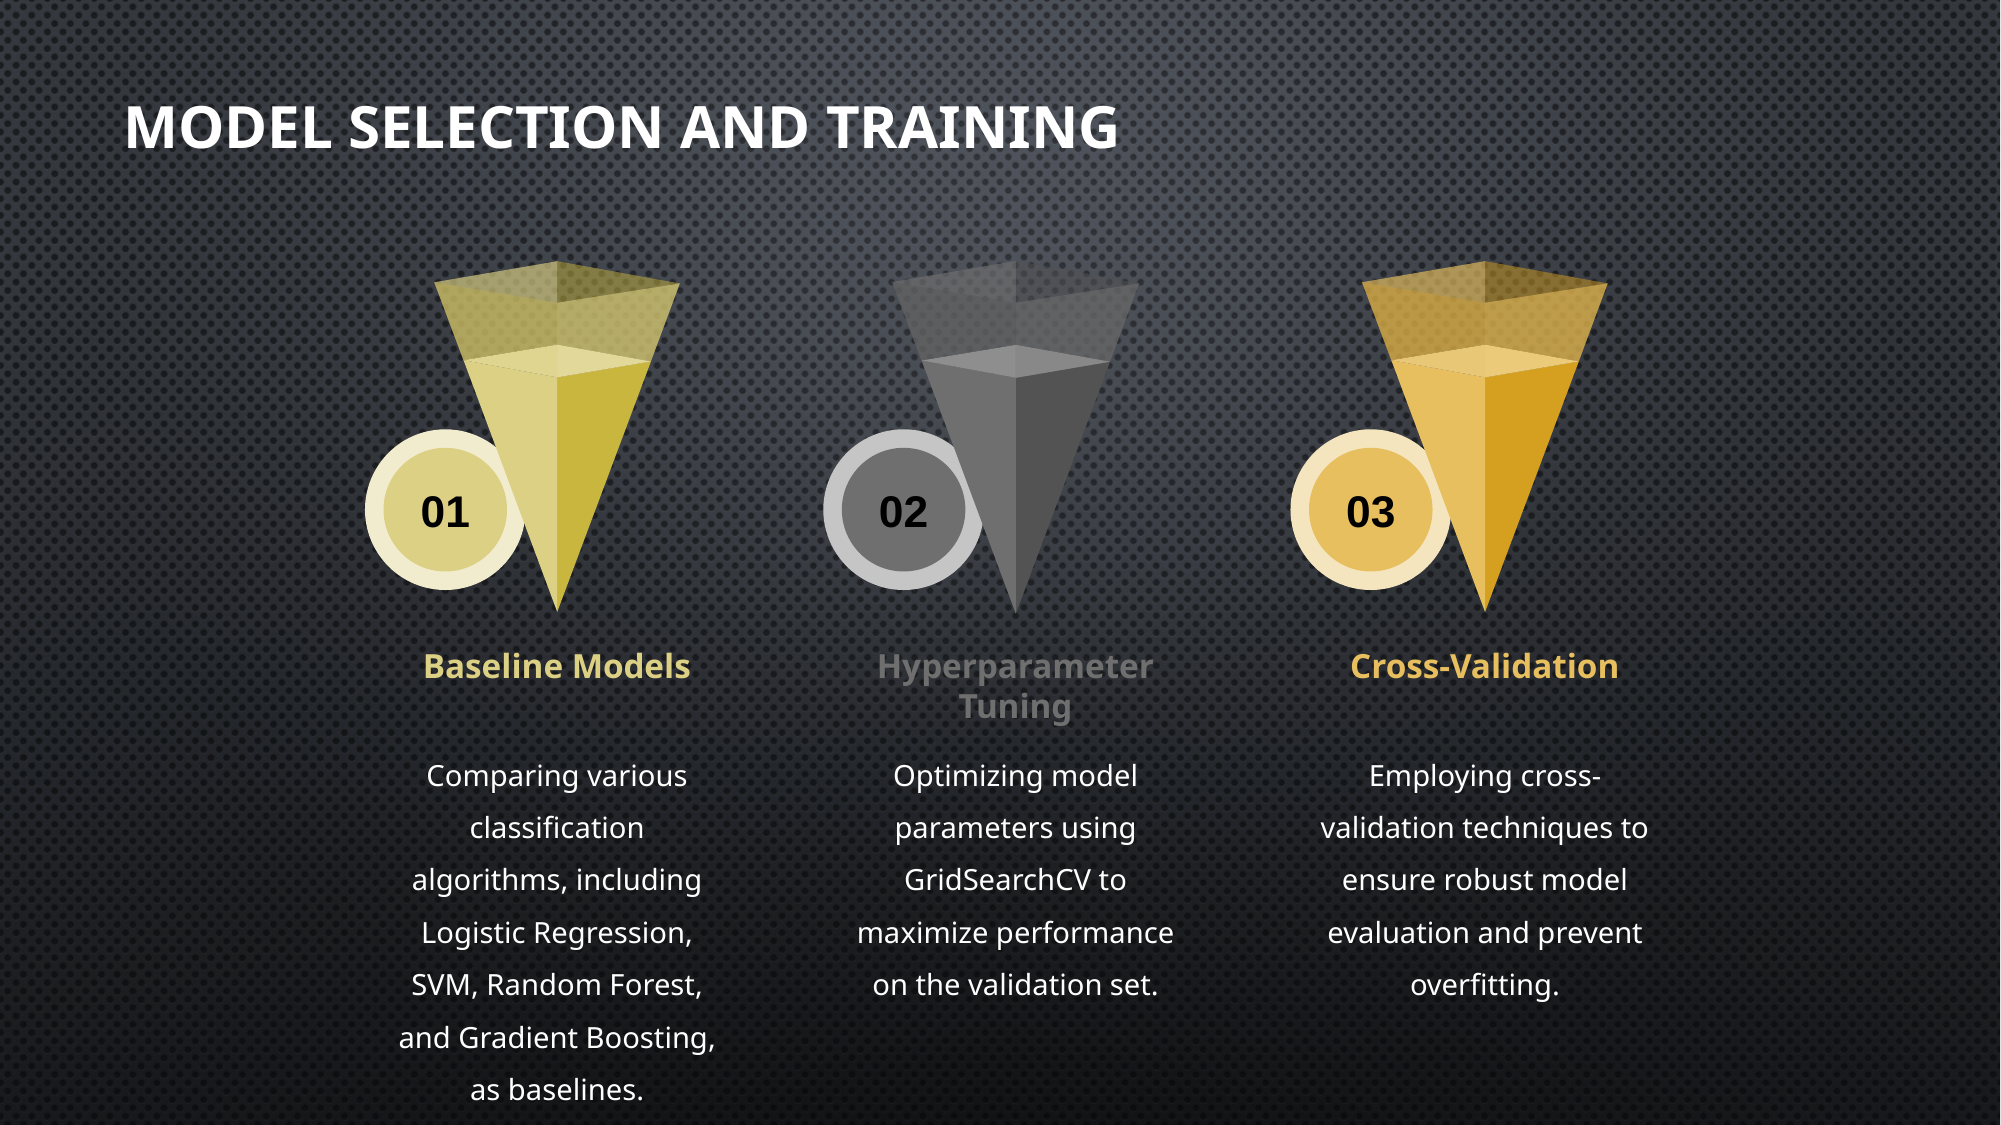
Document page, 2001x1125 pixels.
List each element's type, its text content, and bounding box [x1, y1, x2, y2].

title Model Selection and Training [108, 0, 1890, 169]
text_box Employing cross-validation techniques to ensure robust model evaluation and prevent overfitting. [1316, 739, 1654, 1002]
text_box Comparing various classification algorithms, including Logistic Regression, SVM, Random Forest, and Gradient Boosting, as baselines. [388, 739, 726, 1107]
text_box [1290, 429, 1391, 591]
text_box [1361, 260, 1608, 378]
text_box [1391, 378, 1579, 613]
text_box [891, 260, 1140, 378]
text_box Optimizing model parameters using GridSearchCV to maximize performance on the validation set. [847, 739, 1185, 1002]
text_box Cross-Validation [1316, 645, 1654, 686]
text_box Baseline Models [388, 645, 726, 686]
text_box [433, 260, 680, 378]
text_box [463, 378, 652, 613]
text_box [921, 378, 1111, 614]
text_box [364, 429, 463, 591]
text_box Hyperparameter Tuning [847, 645, 1185, 726]
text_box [823, 429, 921, 591]
